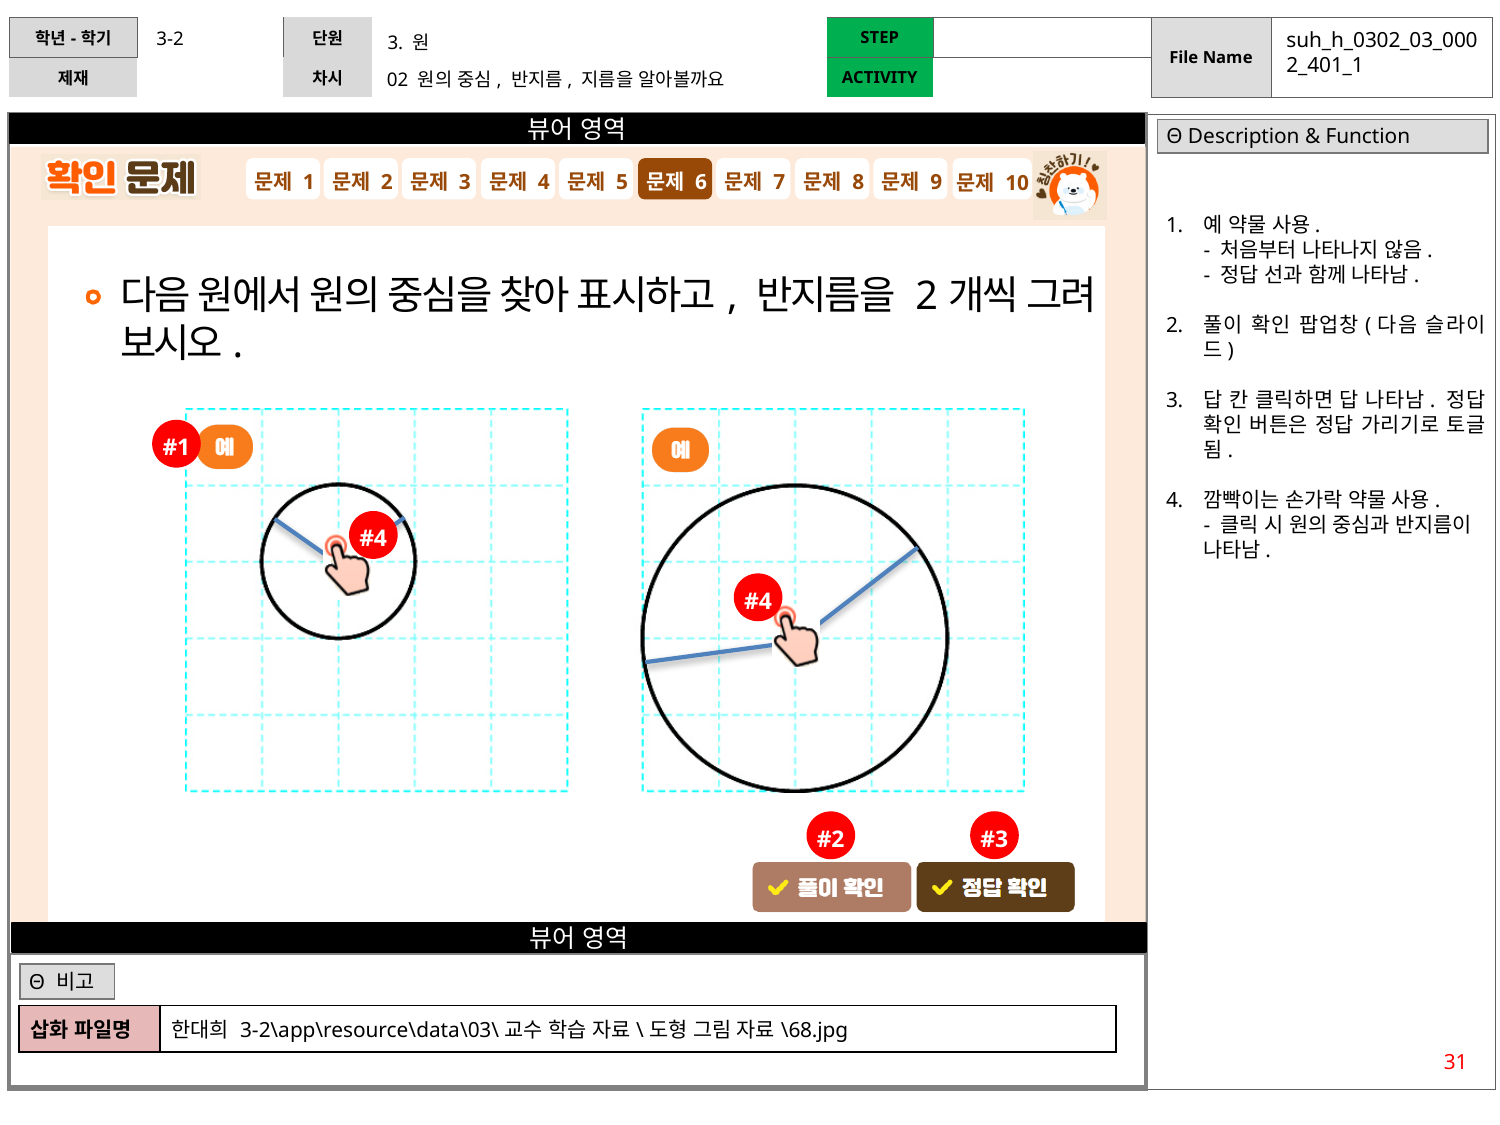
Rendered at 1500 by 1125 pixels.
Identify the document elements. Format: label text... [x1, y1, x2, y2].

text_box 예 약물 사용. - 처음부터 나타나지 않음. - 정답 선과 함께 나타남. 풀이 확인 팝업창(다음 슬라이드) 답 칸 클릭하면 답 나타남. 정답 확인 버튼은 정답 가리기로 토글 됨. 깜빡이는 손가락 약물 사용. - 클릭 시 원의 중심과 반지름이 나타남. [1151, 179, 1500, 569]
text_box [369, 501, 377, 578]
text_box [849, 515, 857, 680]
picture [749, 858, 912, 914]
text_box #1 [150, 417, 180, 470]
picture [185, 408, 1025, 794]
picture [1033, 151, 1107, 220]
picture [915, 858, 1078, 913]
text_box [645, 641, 767, 663]
text_box 3. 원 [372, 23, 828, 48]
table_header Θ Description & Function [1158, 120, 1487, 152]
text_box #3 [968, 809, 1021, 857]
text_box suh_h_0302_03_0002_401_1 [1271, 18, 1500, 84]
text_box #2 [804, 809, 858, 857]
table_header 삽화 파일명 [20, 1006, 159, 1051]
text_box 02 원의 중심, 반지름, 지름을 알아볼까요 [372, 60, 821, 96]
picture [41, 154, 201, 200]
table_header 한대희 3-2\app\resource\data\03\교수 학습 자료\도형 그림 자료\68.jpg [161, 1006, 1115, 1051]
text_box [239, 148, 1052, 200]
text_box 다음 원에서 원의 중심을 찾아 표시하고, 반지름을 2개씩 그려 보시오. [105, 263, 1109, 373]
text_box 3-2 [141, 18, 284, 55]
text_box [302, 502, 310, 580]
picture [82, 285, 103, 307]
